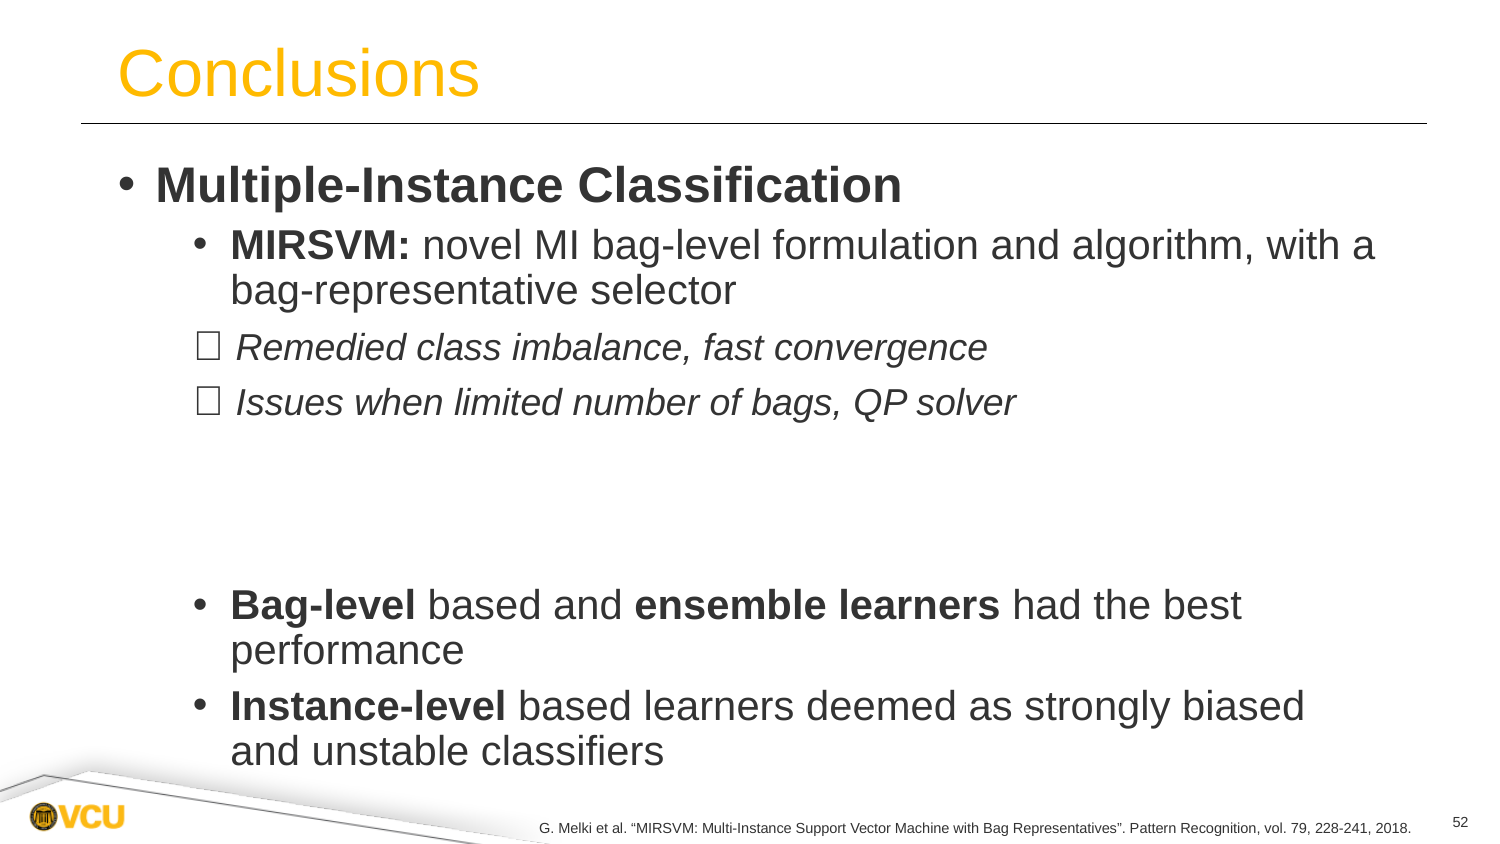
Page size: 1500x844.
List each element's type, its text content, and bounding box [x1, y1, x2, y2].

list Multiple-Instance Classification MIRSVM: novel MI bag-level formulation and algorithm, with a bag-representative selector ✅ Remedied class imbalance, fast convergence ❌ Issues when limited number of bags, QP solver Bag-level based and ensemble learners had the best performance Instance-level based learners deemed as strongly biased and unstable classifiers [103, 151, 1397, 760]
footer G. Melki et al. “MIRSVM: Multi-Instance Support Vector Machine with Bag Representatives”. Pattern Recognition, vol. 79, 228-241, 2018. [524, 813, 1454, 844]
slide_number 52 [1145, 798, 1484, 844]
title Conclusions [103, 31, 1397, 137]
